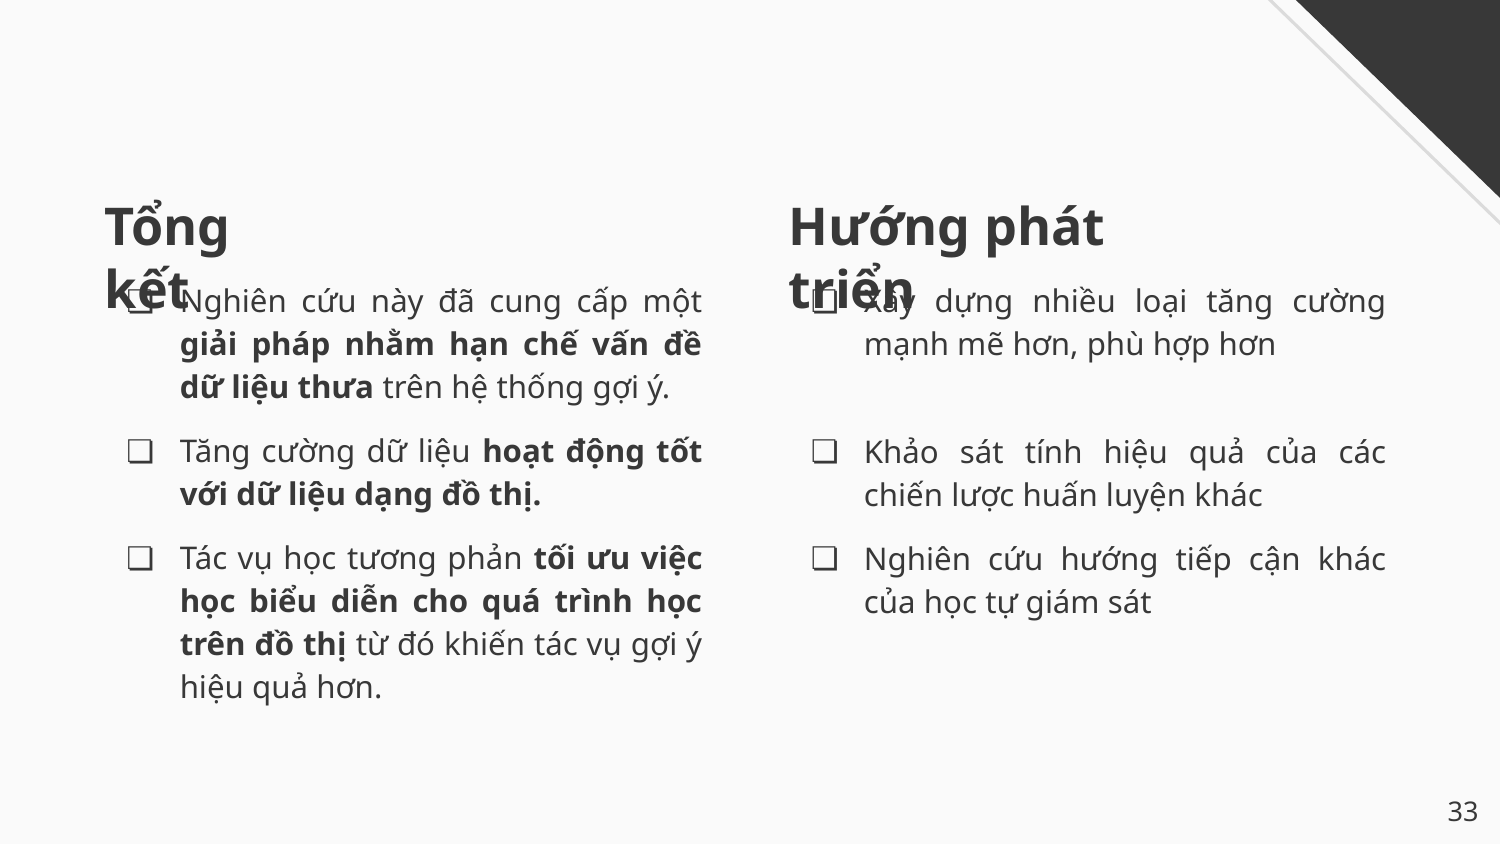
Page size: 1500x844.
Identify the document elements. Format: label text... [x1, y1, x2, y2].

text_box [773, 178, 1411, 624]
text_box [89, 178, 727, 666]
slide_number ‹#› [1403, 779, 1494, 844]
